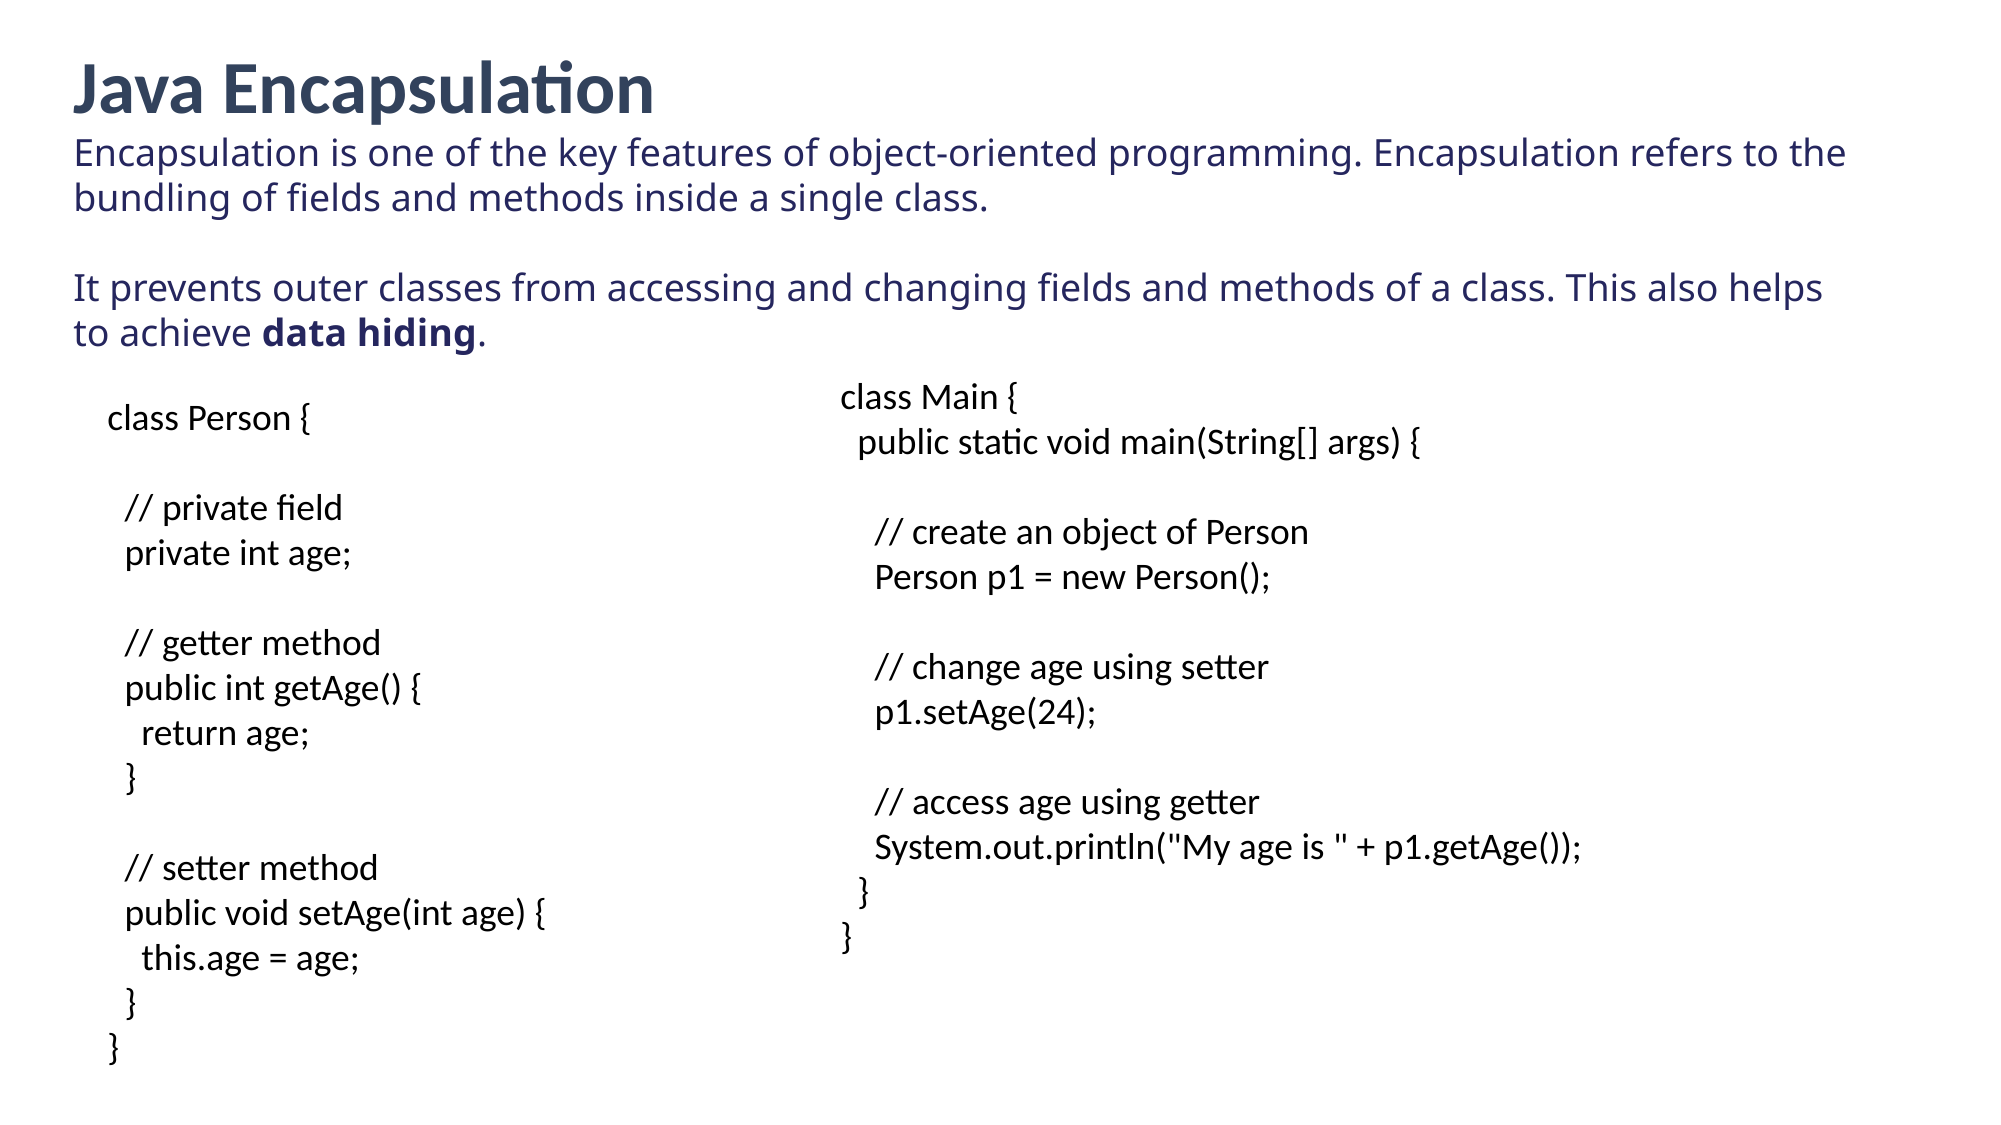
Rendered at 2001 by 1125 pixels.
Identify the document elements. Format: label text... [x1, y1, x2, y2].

text_box class Main { public static void main(String[] args) { // create an object of Person Person p1 = new Person(); // change age using setter p1.setAge(24); // access age using getter System.out.println("My age is " + p1.getAge()); } } [825, 364, 1826, 965]
text_box Java Encapsulation Encapsulation is one of the key features of object-oriented programming. Encapsulation refers to the bundling of fields and methods inside a single class. It prevents outer classes from accessing and changing fields and methods of a class. This also helps to achieve data hiding. [58, 31, 1866, 362]
text_box class Person { // private field private int age; // getter method public int getAge() { return age; } // setter method public void setAge(int age) { this.age = age; } } [92, 385, 666, 1076]
